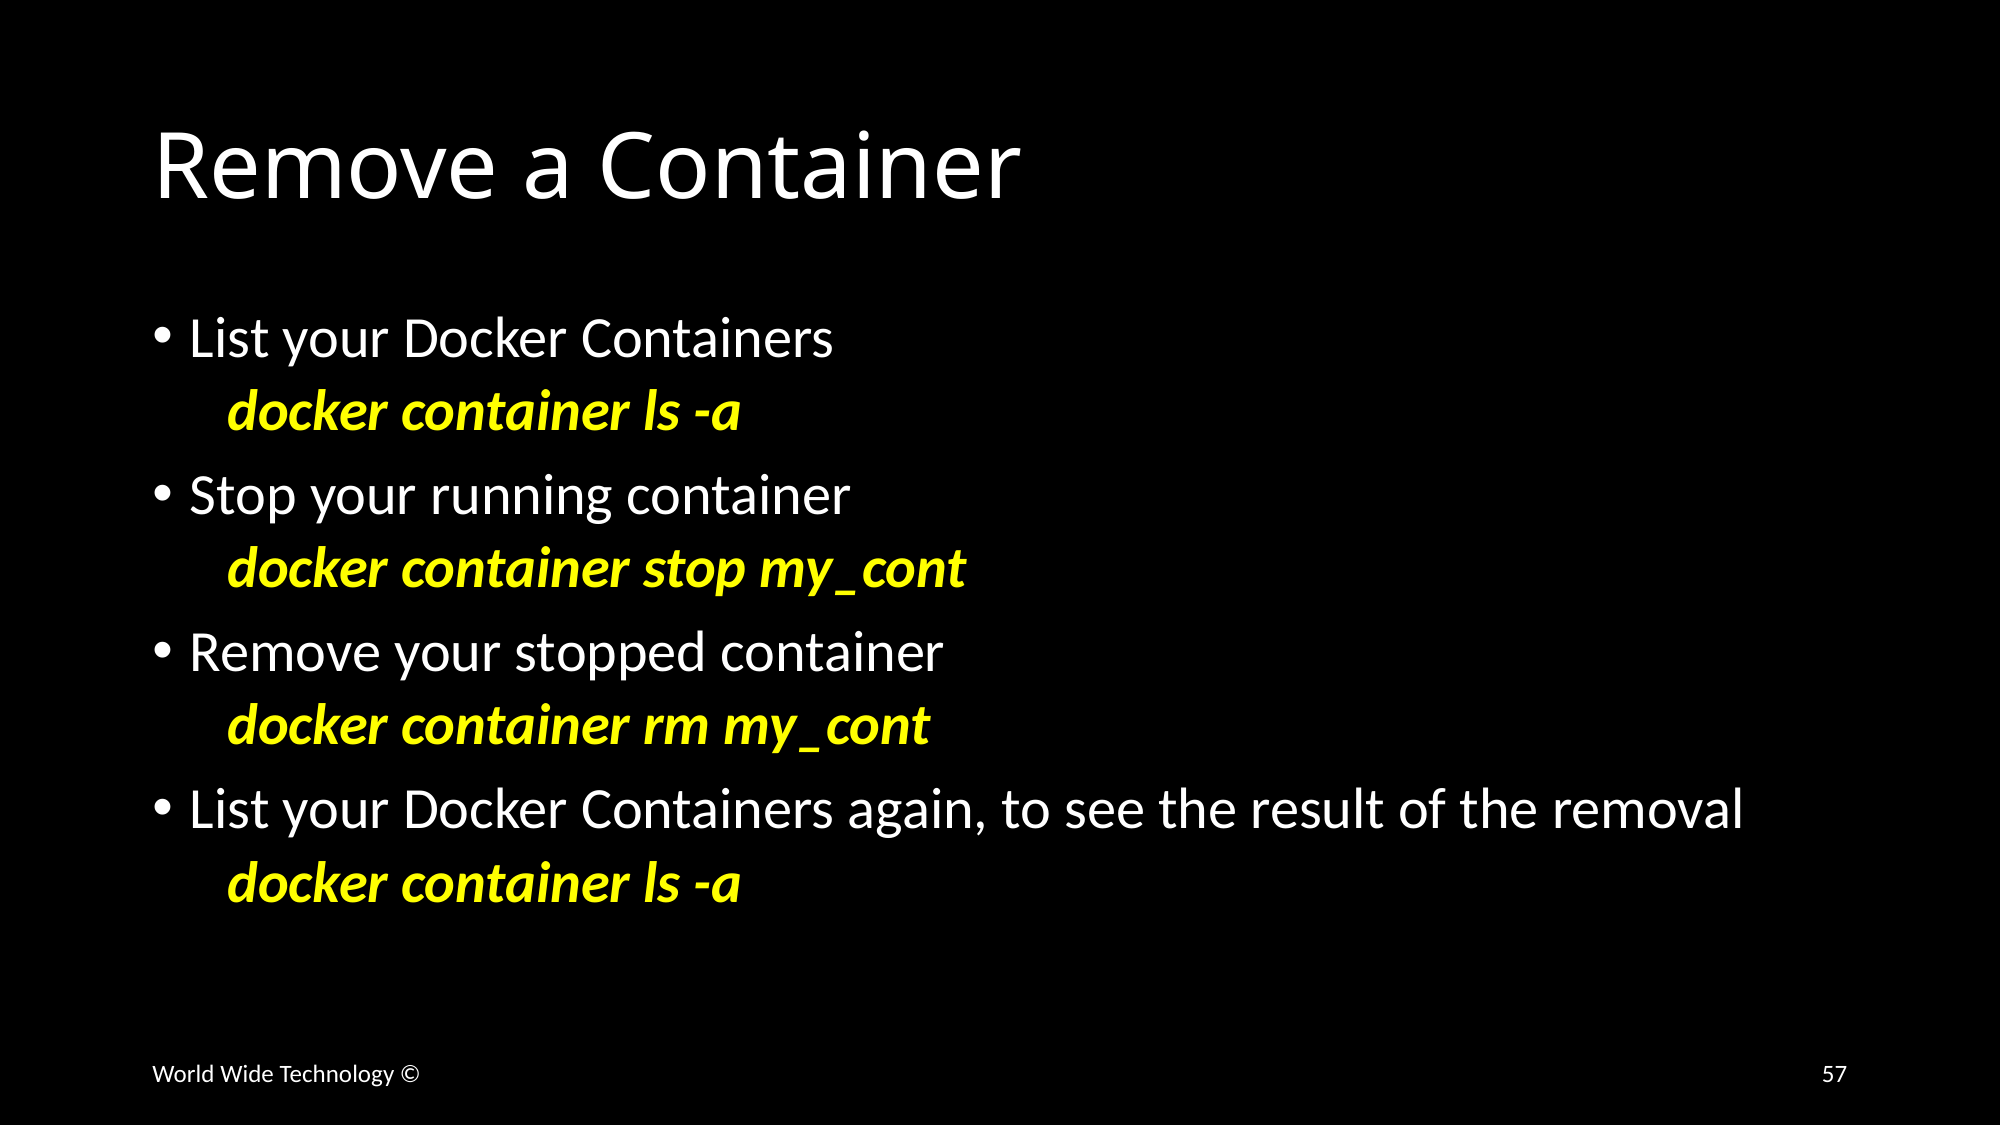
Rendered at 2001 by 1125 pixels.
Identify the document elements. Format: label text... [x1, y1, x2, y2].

slide_number 57 [1412, 1042, 1863, 1103]
title Remove a Container [137, 59, 1863, 278]
slide_number World Wide Technology © [137, 1042, 588, 1103]
list List your Docker Containers docker container ls -a Stop your running container docker container stop my_cont Remove your stopped container docker container rm my_cont List your Docker Containers again, to see the result of the removal docker container ls -a [137, 299, 1863, 1014]
